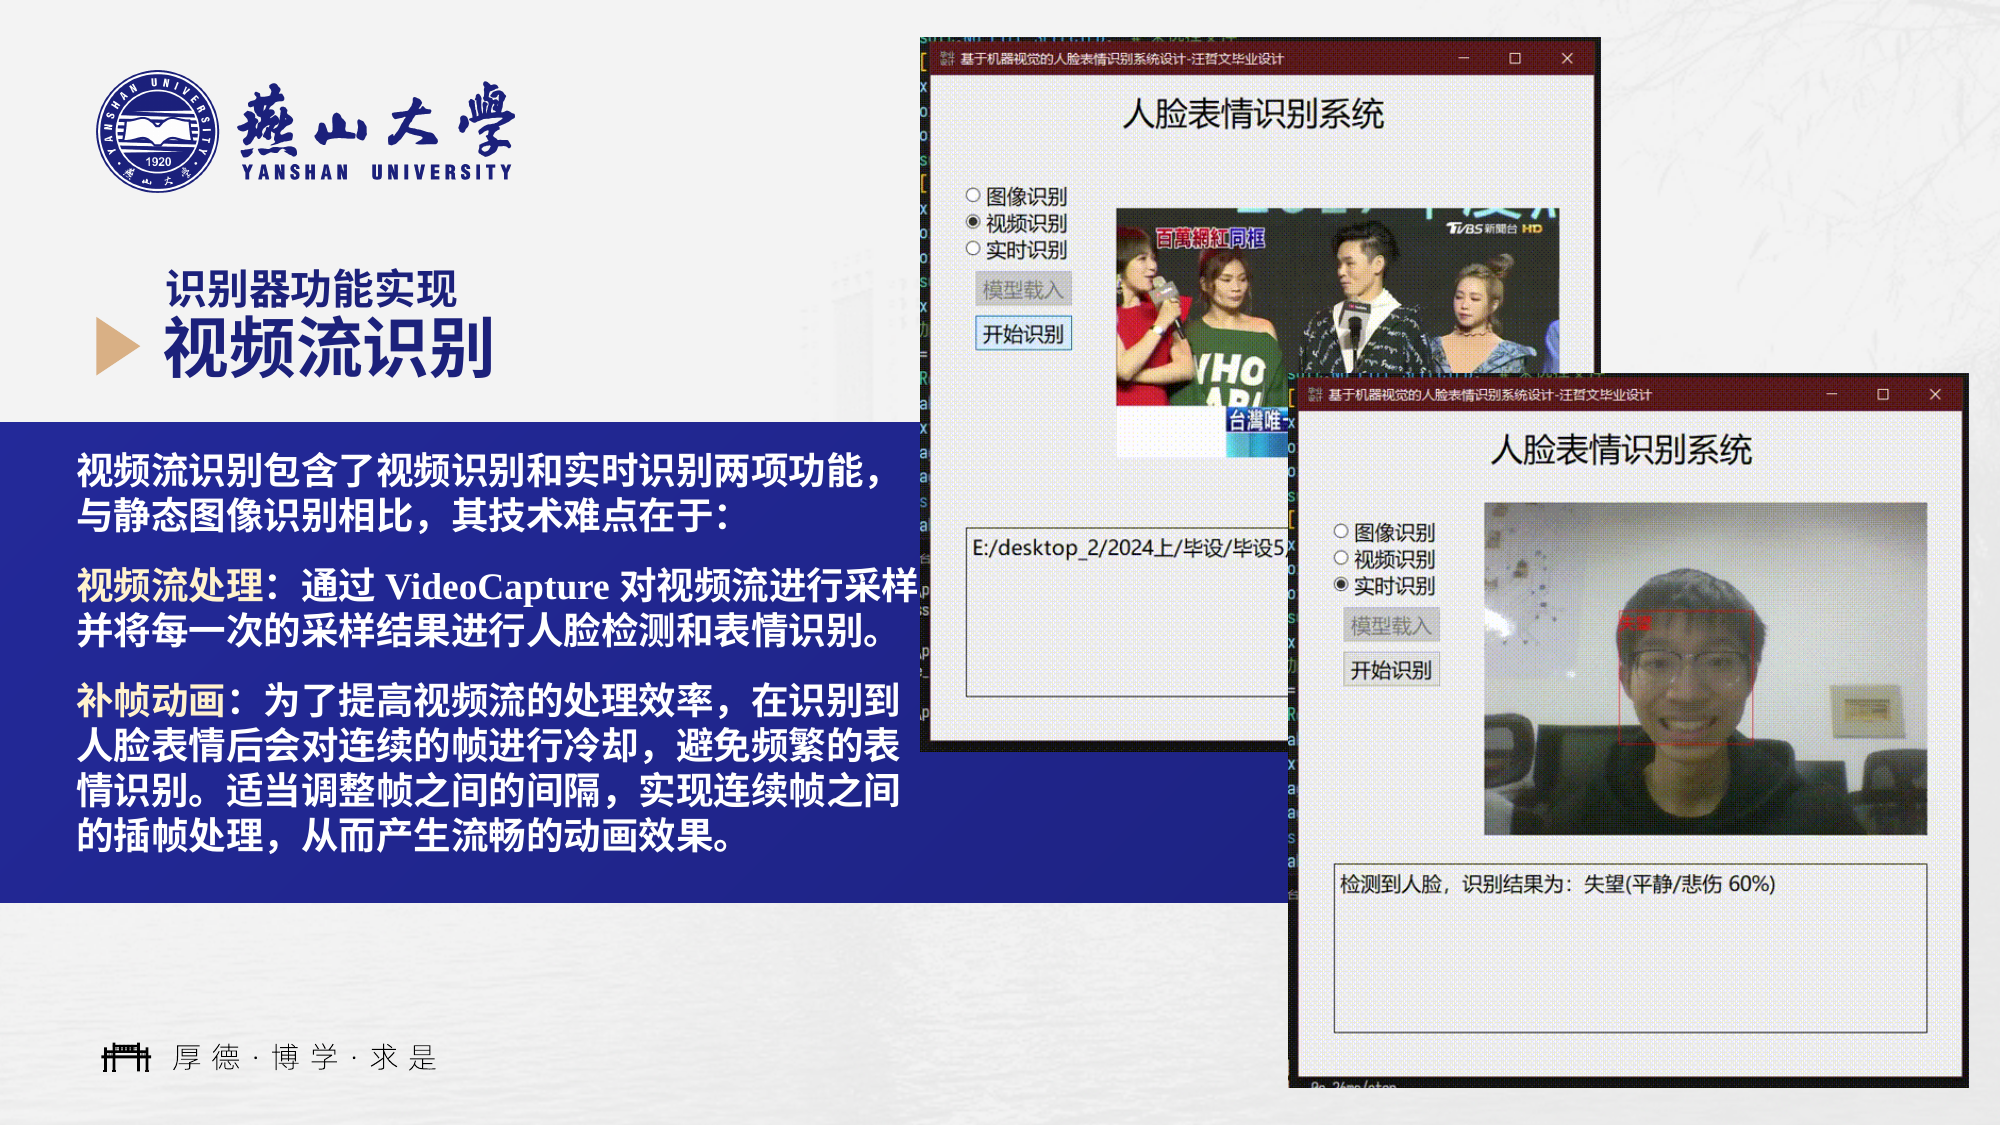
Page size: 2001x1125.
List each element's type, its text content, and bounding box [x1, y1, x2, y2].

text_box 识别器功能实现 [150, 255, 473, 321]
text_box [95, 314, 143, 378]
picture [96, 70, 515, 193]
text_box 视频流识别包含了视频识别和实时识别两项功能，与静态图像识别相比，其技术难点在于： 视频流处理：通过VideoCapture对视频流进行采样，并将每一次的采样结果进行人脸检测和表情识别。 补帧动画：为了提高视频流的处理效率，在识别到人脸表情后会对连续的帧进行冷却，避免频繁的表情识别。适当调整帧之间的间隔，实现连续帧之间的插帧处理，从而产生流畅的动画效果。 [61, 439, 944, 865]
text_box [90, 1042, 436, 1073]
picture [920, 37, 1969, 1088]
text_box 视频流识别 [147, 298, 512, 393]
text_box [0, 422, 1288, 904]
